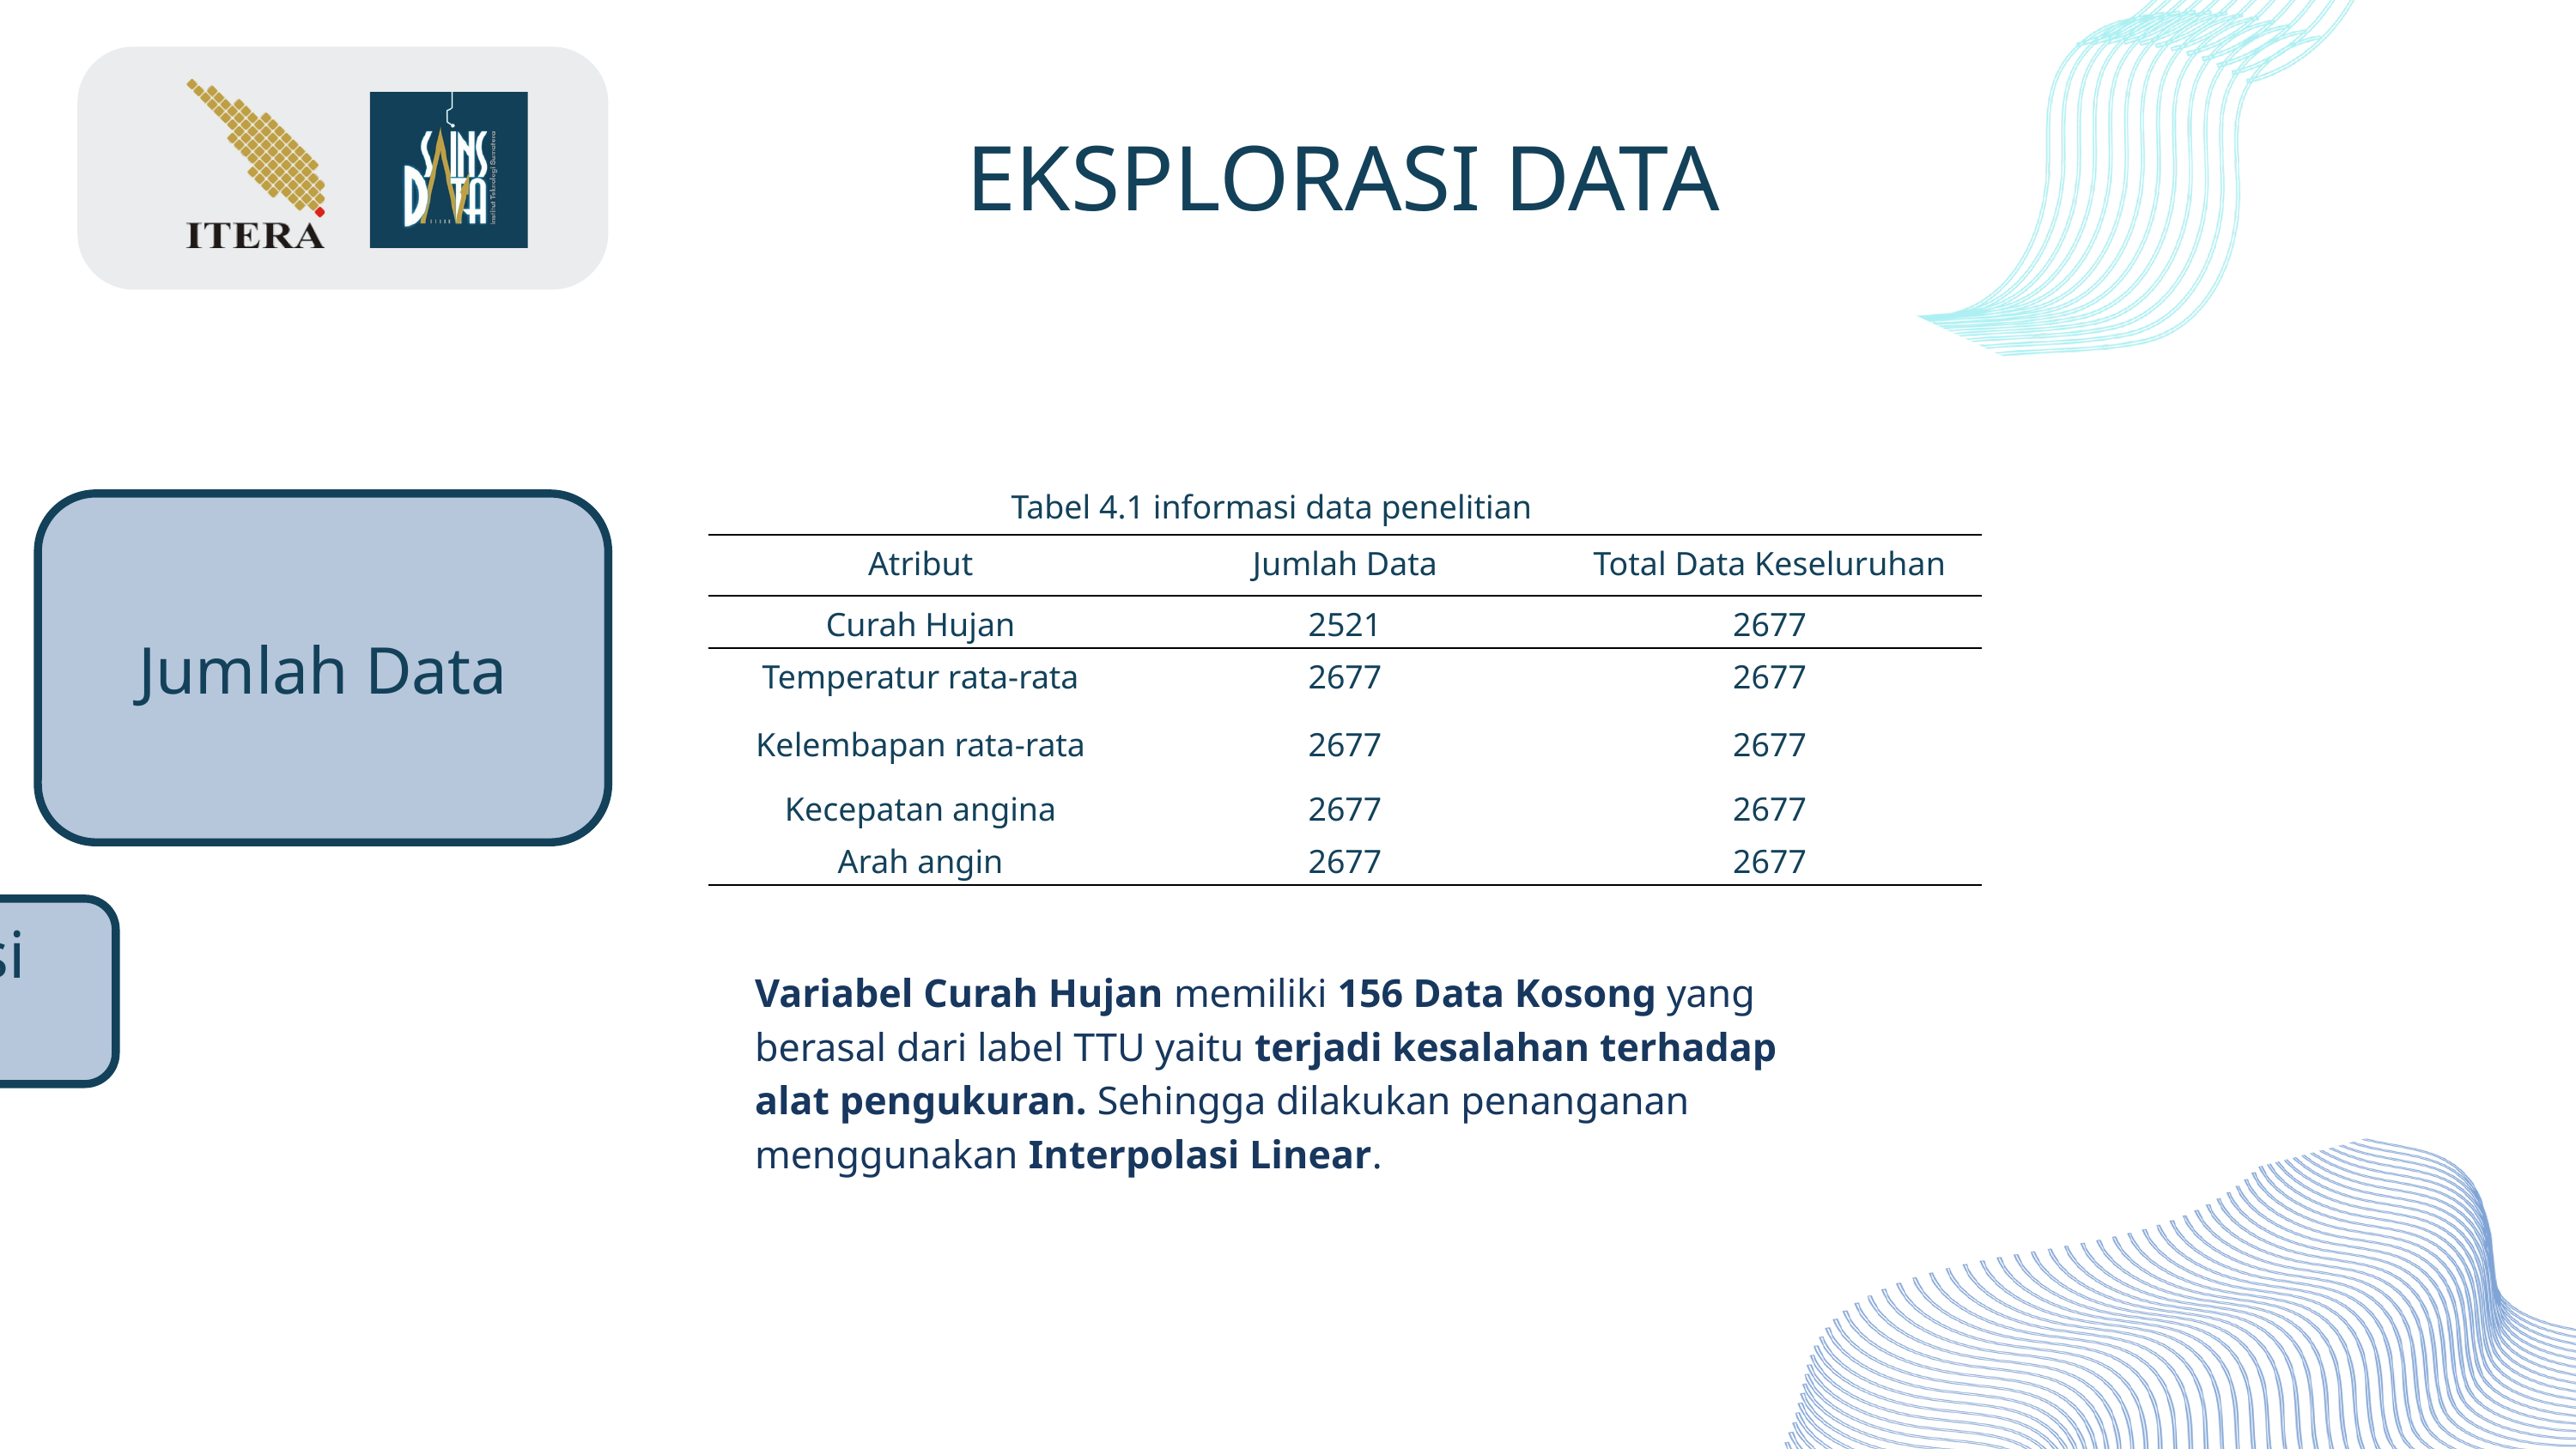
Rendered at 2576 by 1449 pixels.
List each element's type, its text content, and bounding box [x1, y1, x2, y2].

table_cell Curah Hujan [708, 597, 1133, 647]
table_header Jumlah Data [1133, 536, 1558, 595]
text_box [76, 46, 609, 290]
table_cell 2677 [1133, 716, 1558, 780]
table_cell 2677 [1558, 649, 1982, 716]
text_box [1525, 1083, 2576, 1449]
table_cell 2677 [1133, 833, 1558, 884]
text_box Tabel 4.1 informasi data penelitian [890, 433, 1653, 525]
text_box EKSPLORASI DATA [966, 97, 1861, 229]
table_cell 2677 [1133, 649, 1558, 716]
table_cell Temperatur rata-rata [708, 649, 1133, 716]
table_header Atribut [708, 536, 1133, 595]
table_header Total Data Keseluruhan [1558, 536, 1982, 595]
table_cell Arah angin [708, 833, 1133, 884]
table_cell Kelembapan rata-rata [708, 716, 1133, 780]
table_cell 2677 [1558, 780, 1982, 833]
table_cell 2677 [1558, 716, 1982, 780]
table_cell 2677 [1558, 597, 1982, 647]
table_cell 2677 [1558, 833, 1982, 884]
table_cell Kecepatan angina [708, 780, 1133, 833]
text_box [1541, 0, 2576, 613]
text_box Visualisasi Data [0, 896, 118, 1086]
table_cell 2521 [1133, 597, 1558, 647]
text_box Variabel Curah Hujan memiliki 156 Data Kosong yang berasal dari label TTU yaitu terjadi kesalahan terhadap alat pengukuran. Sehingga dilakukan penanganan menggunakan Interpolasi Linear. [755, 961, 1861, 1177]
table_cell 2677 [1133, 780, 1558, 833]
text_box Jumlah Data [35, 491, 611, 845]
